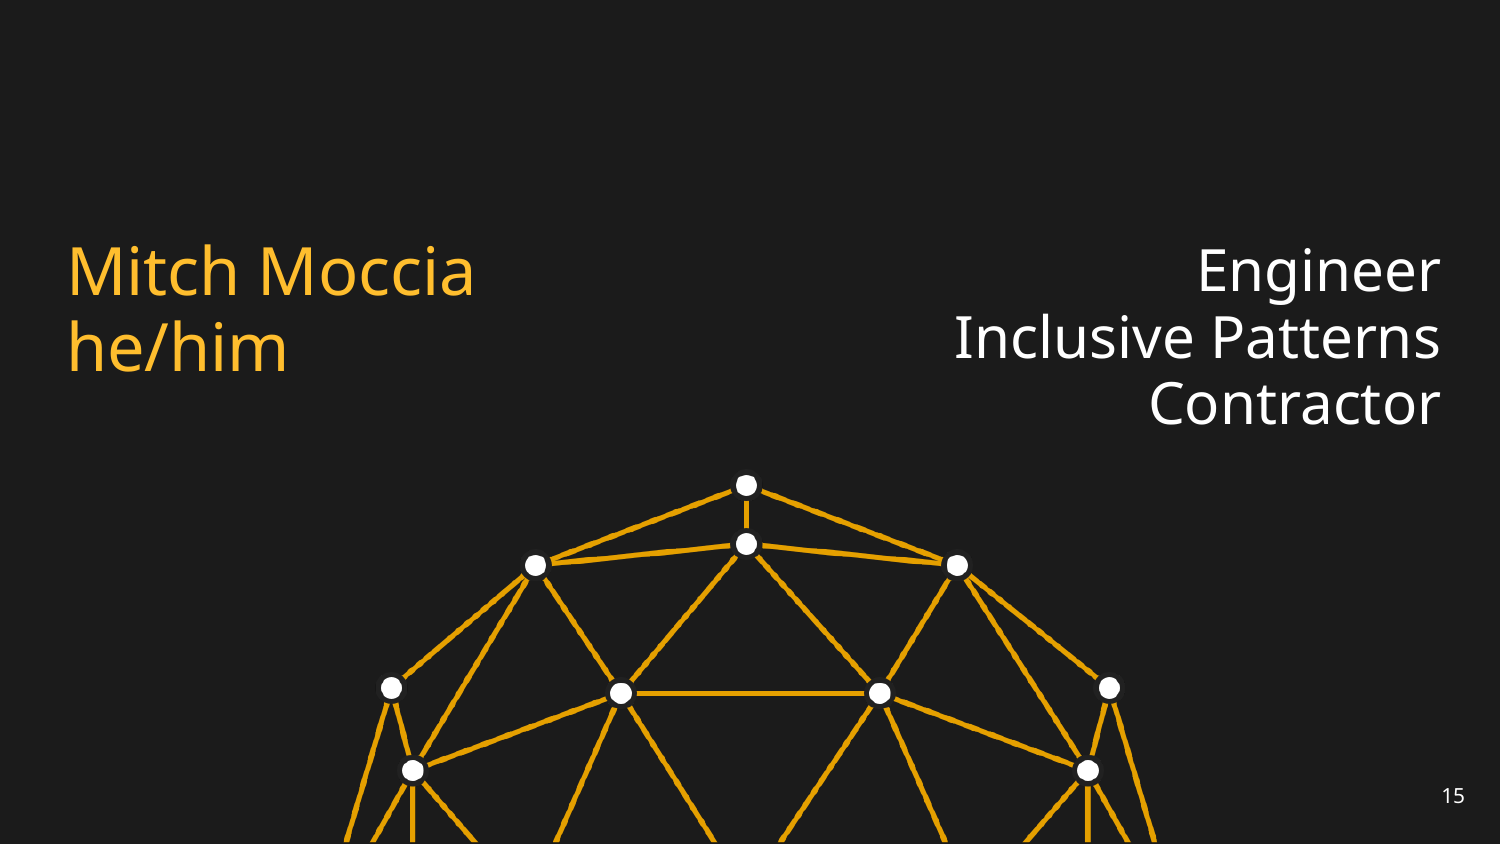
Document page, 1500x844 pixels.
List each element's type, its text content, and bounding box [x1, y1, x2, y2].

slide_number 15 [1389, 764, 1480, 830]
picture [327, 469, 1173, 844]
title Mitch Moccia he/him [51, 223, 750, 399]
subtitle Engineer Inclusive Patterns Contractor [750, 223, 1457, 399]
